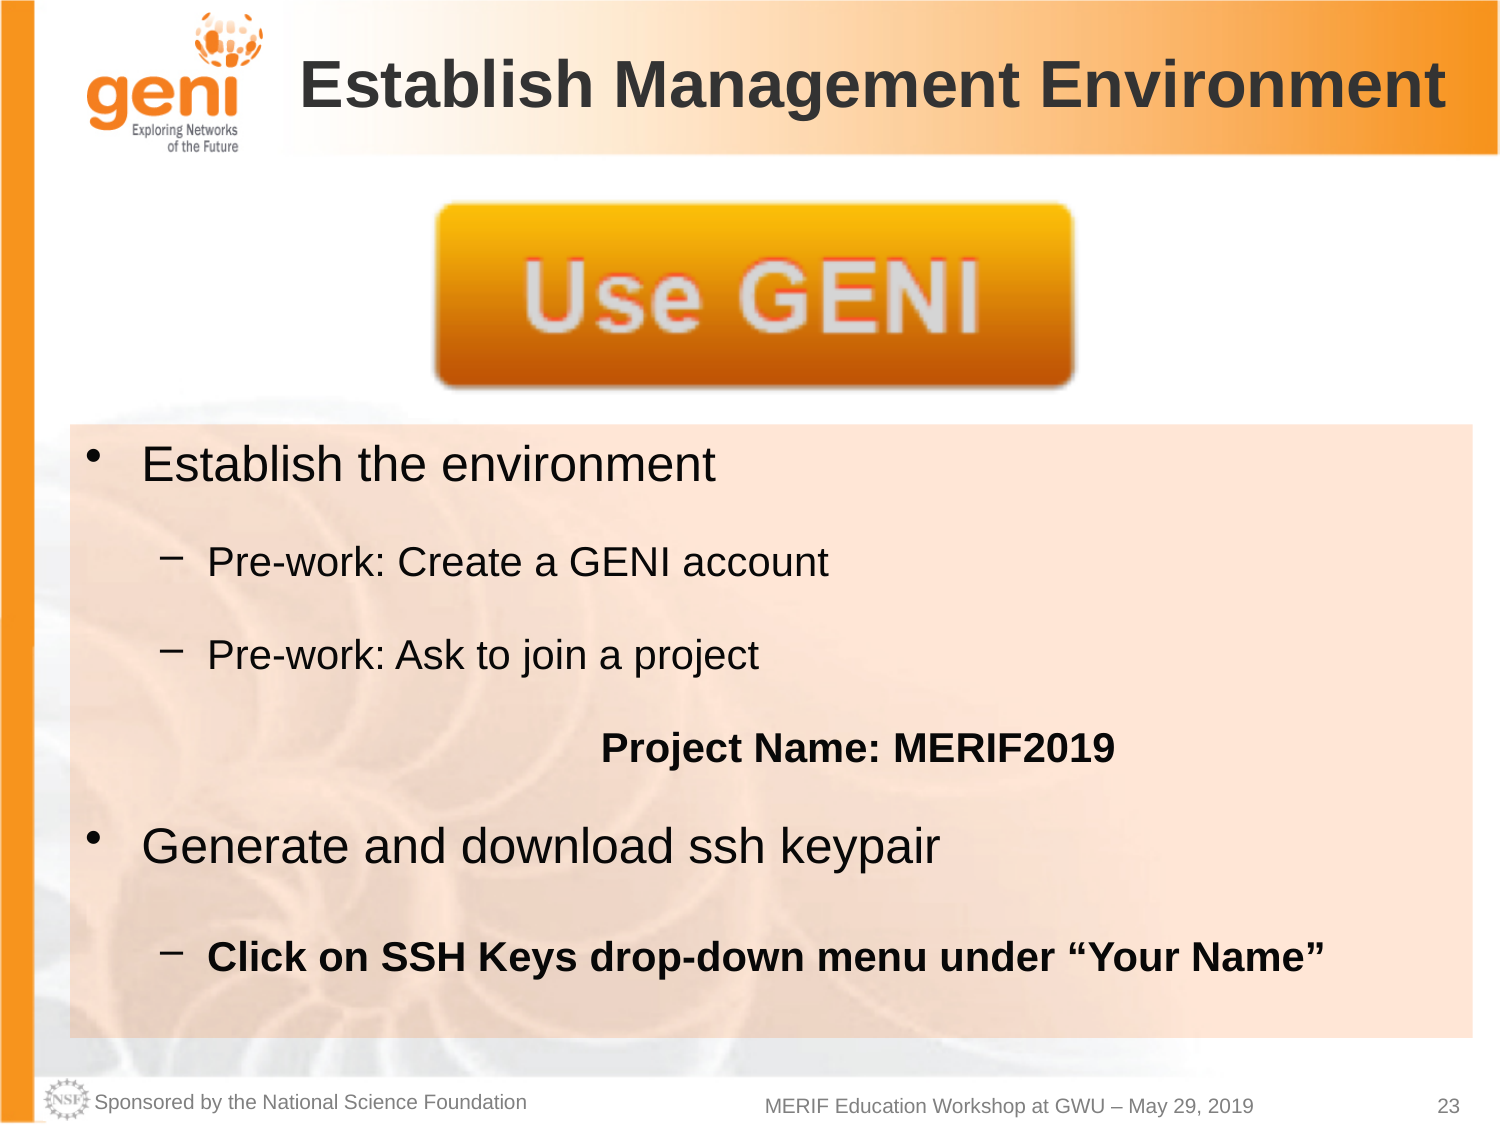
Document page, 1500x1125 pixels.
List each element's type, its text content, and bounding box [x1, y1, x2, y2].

picture [0, 0, 1500, 1125]
title Establish Management Environment [112, 0, 1463, 175]
text_box Establish the environment Pre-work: Create a GENI account Pre-work: Ask to join a project Project Name: MERIF2019 Generate and download ssh keypair Click on SSH Keys drop-down menu under “Your Name” [70, 424, 1473, 1038]
